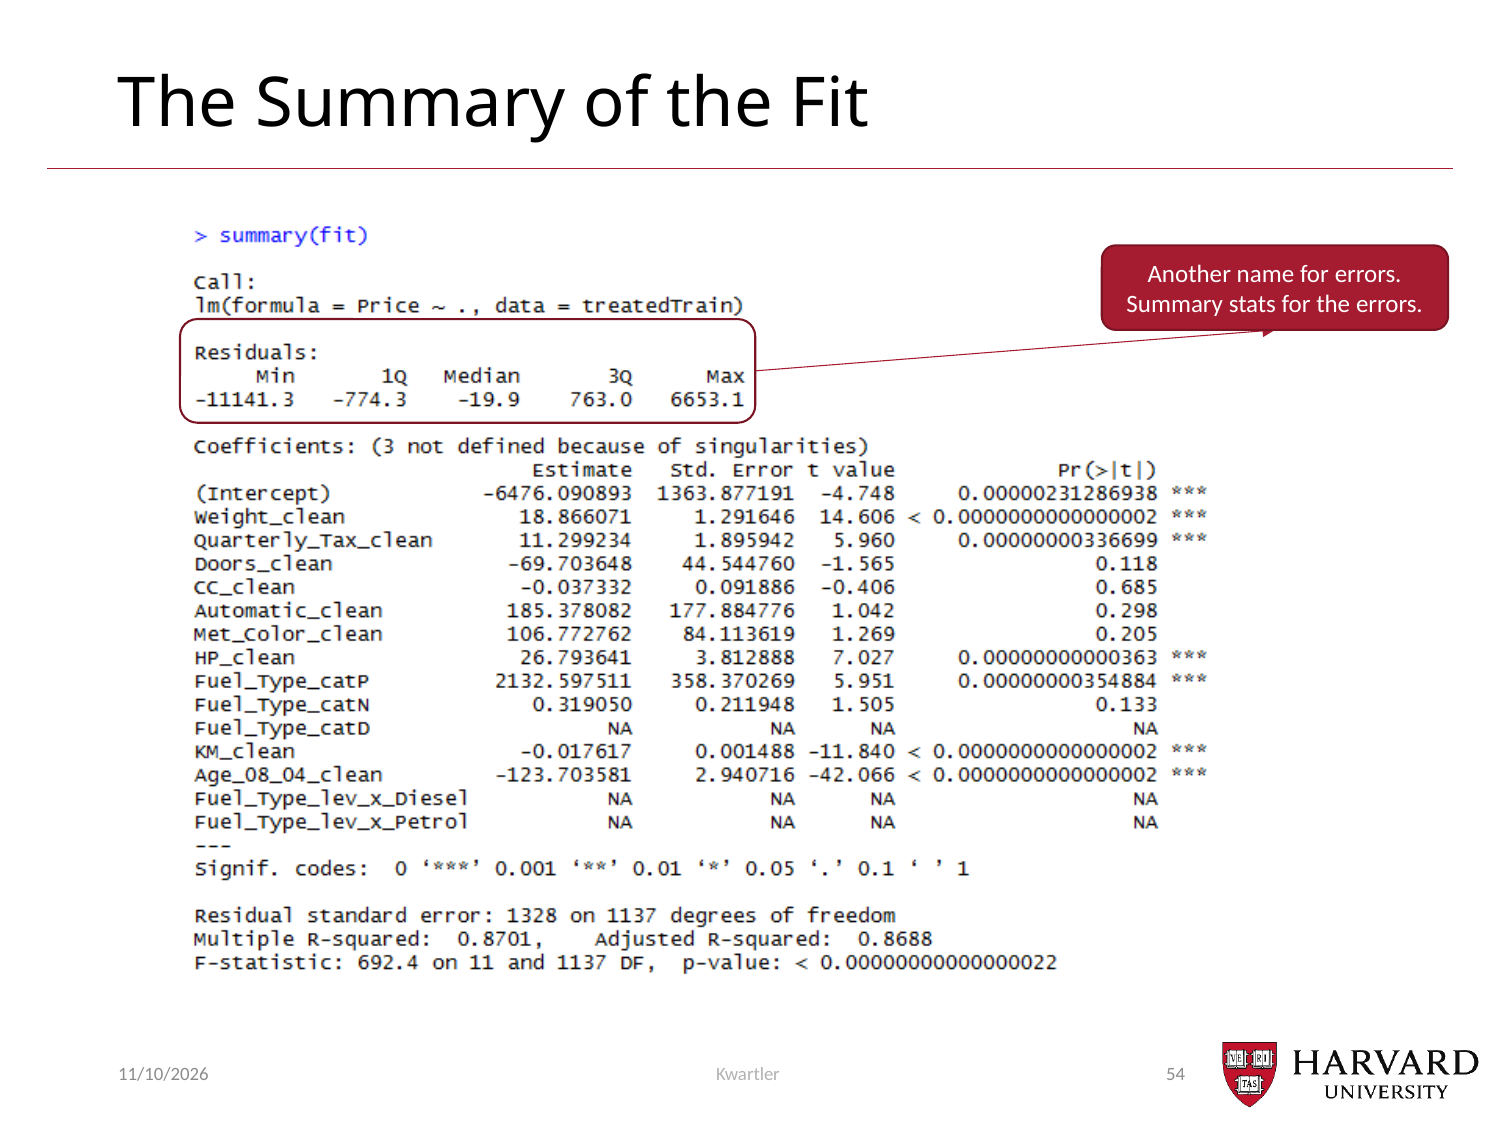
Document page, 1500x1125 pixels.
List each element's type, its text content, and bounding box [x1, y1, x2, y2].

picture [1200, 1024, 1500, 1125]
footer Kwartler [496, 1042, 1004, 1103]
title The Summary of the Fit [103, 59, 1397, 157]
picture [187, 222, 1224, 982]
text_box Another name for errors. Summary stats for the errors. [1224, 244, 1450, 331]
text_box [178, 321, 187, 421]
slide_number 54 [1059, 1042, 1200, 1103]
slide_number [103, 1042, 441, 1103]
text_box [755, 329, 1275, 371]
